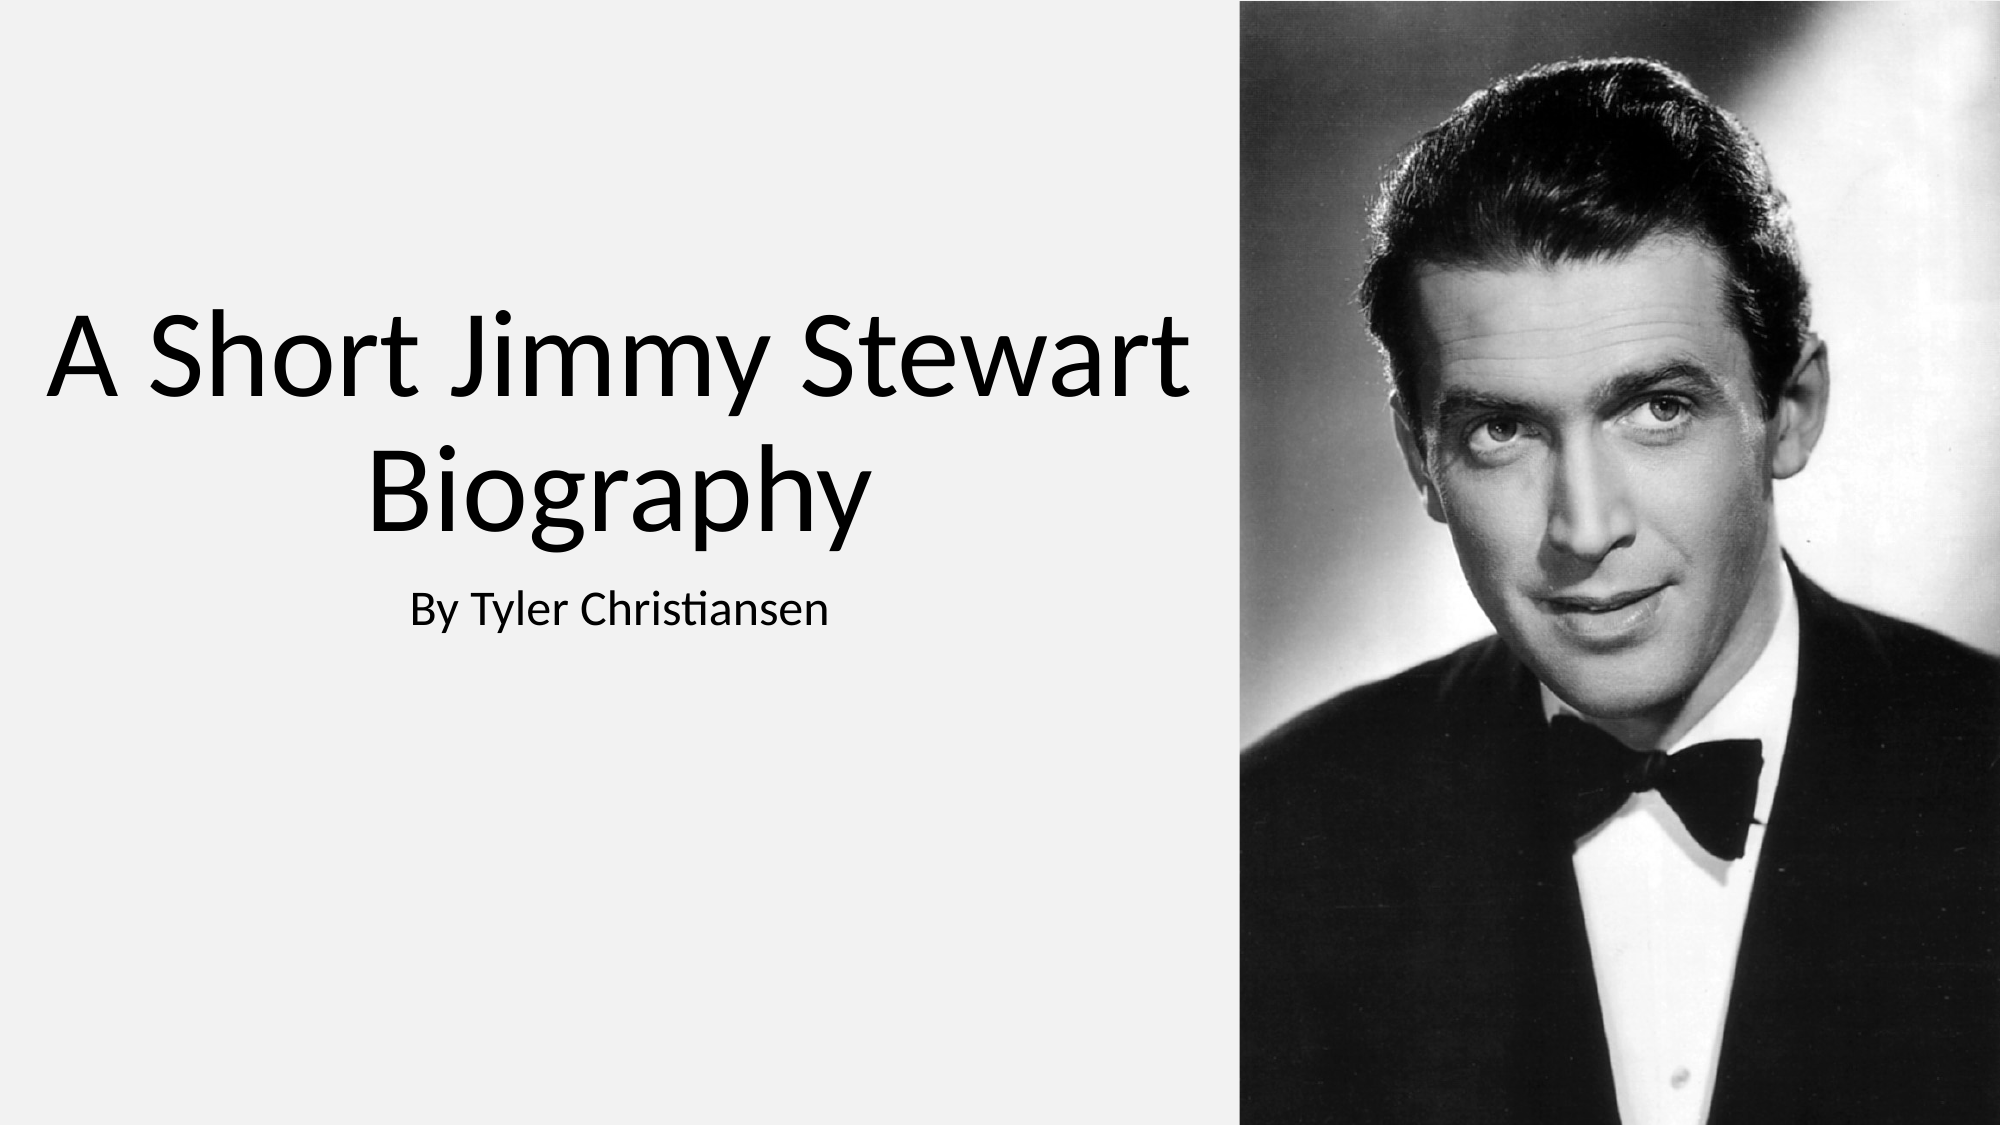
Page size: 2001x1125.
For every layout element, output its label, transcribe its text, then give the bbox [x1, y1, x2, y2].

picture [1239, 1, 2000, 1125]
subtitle By Tyler Christiansen [0, 574, 1239, 847]
title A Short Jimmy Stewart Biography [0, 174, 1239, 567]
